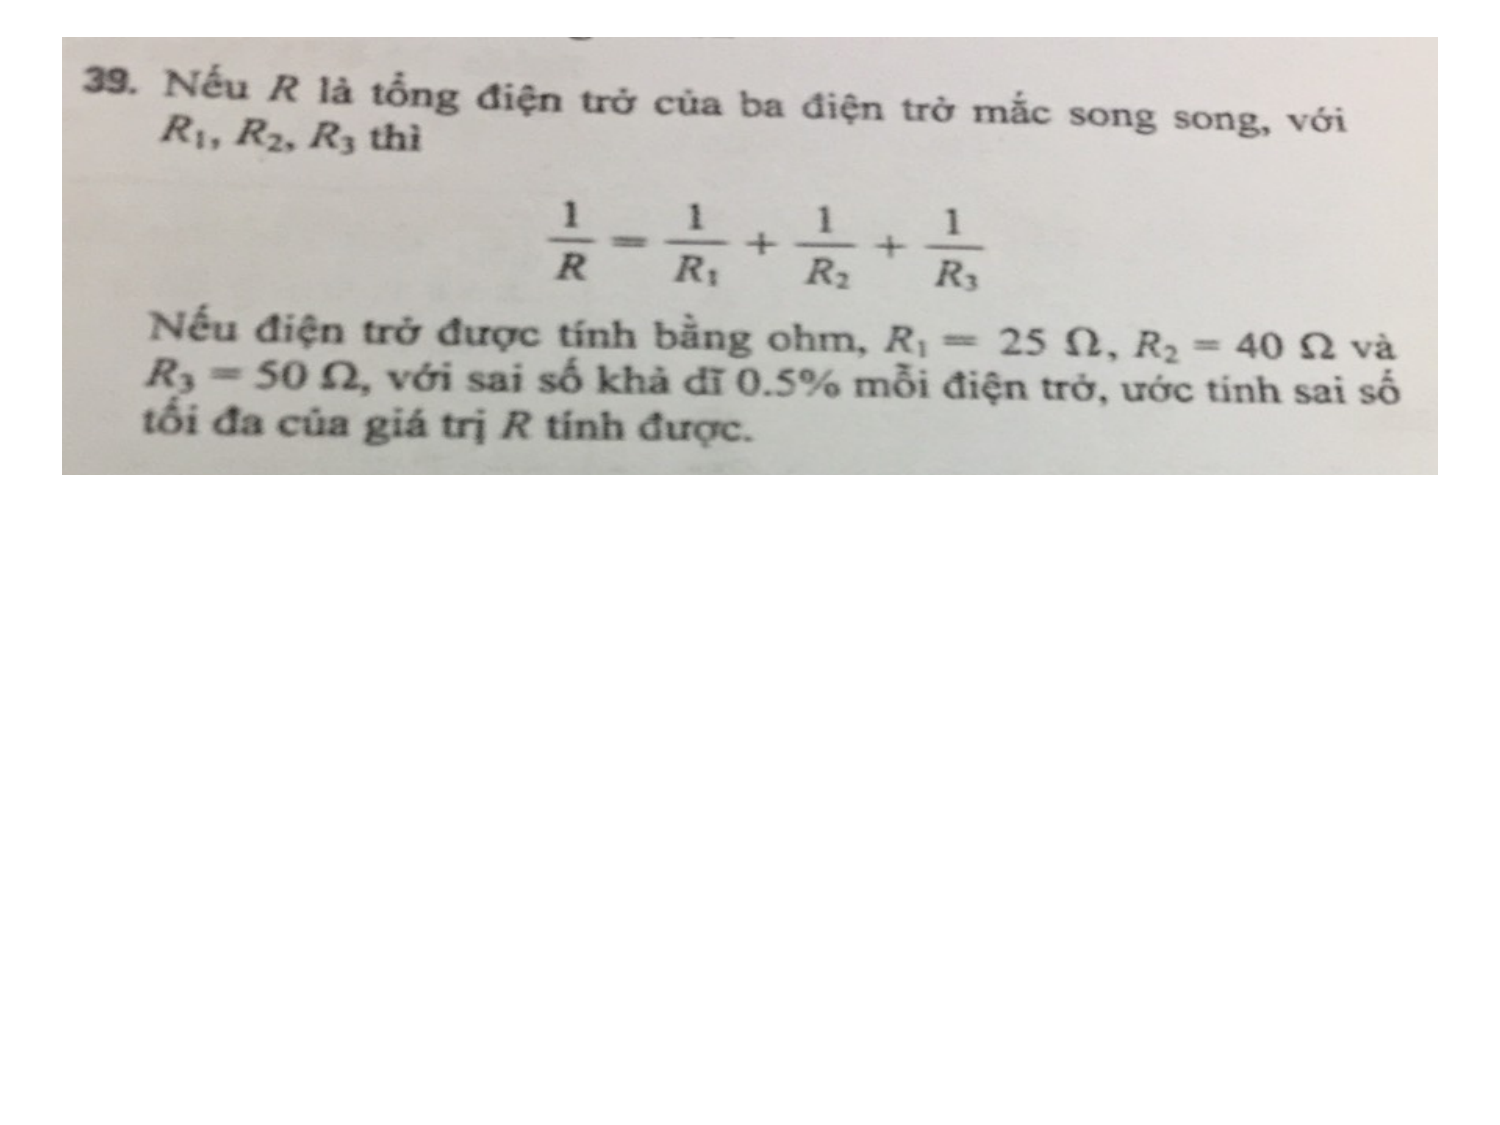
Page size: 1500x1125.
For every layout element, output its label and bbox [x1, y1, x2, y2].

picture [62, 37, 1438, 476]
